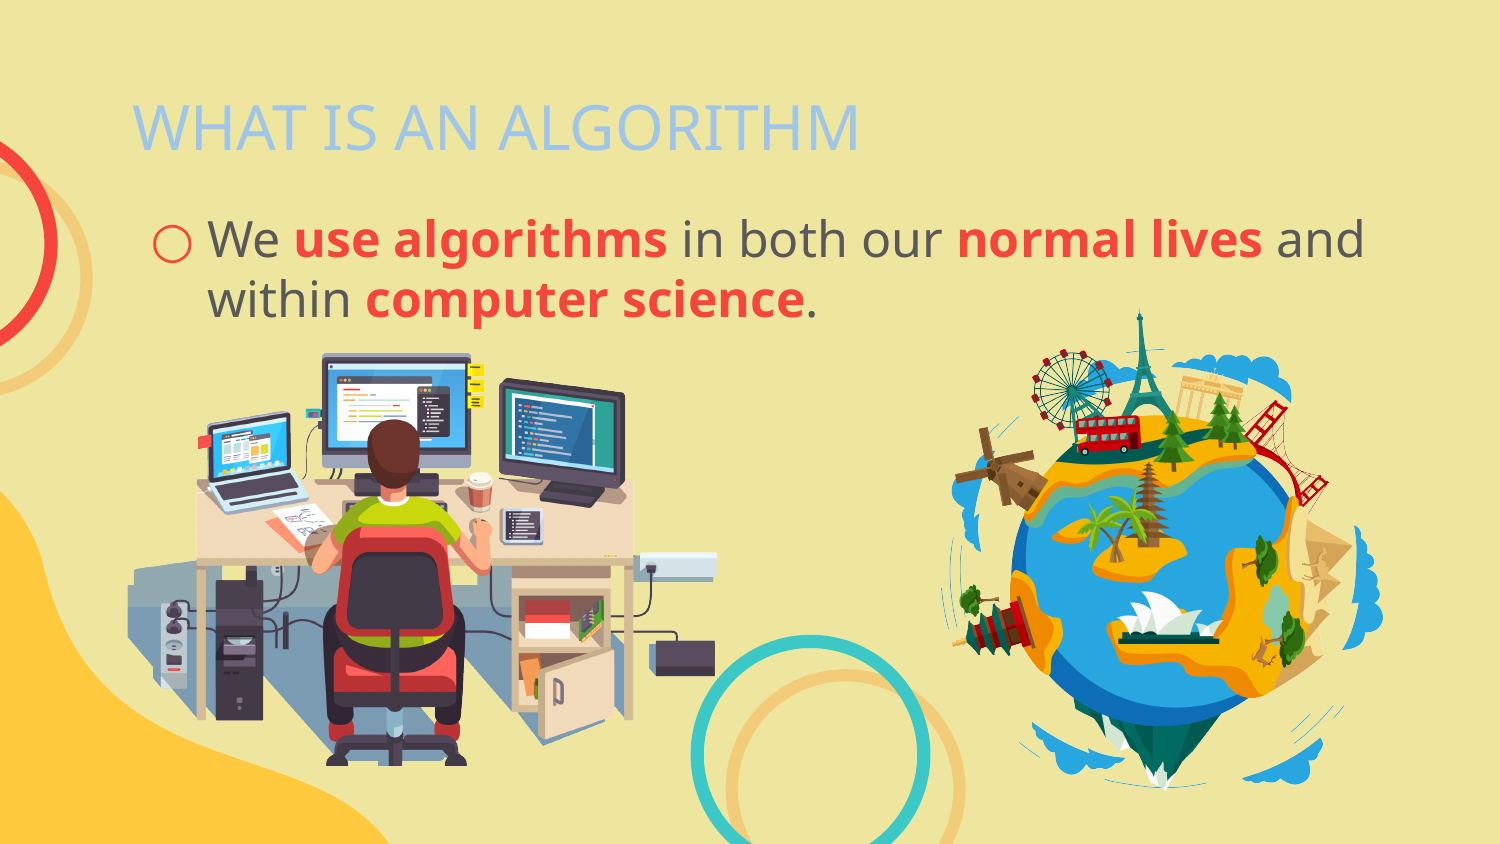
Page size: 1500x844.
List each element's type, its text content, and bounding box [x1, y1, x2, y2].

list We use algorithms in both our normal lives and within computer science. [116, 192, 1417, 348]
picture [941, 308, 1384, 791]
title WHAT IS AN ALGORITHM [116, 72, 1056, 167]
picture [0, 302, 825, 766]
